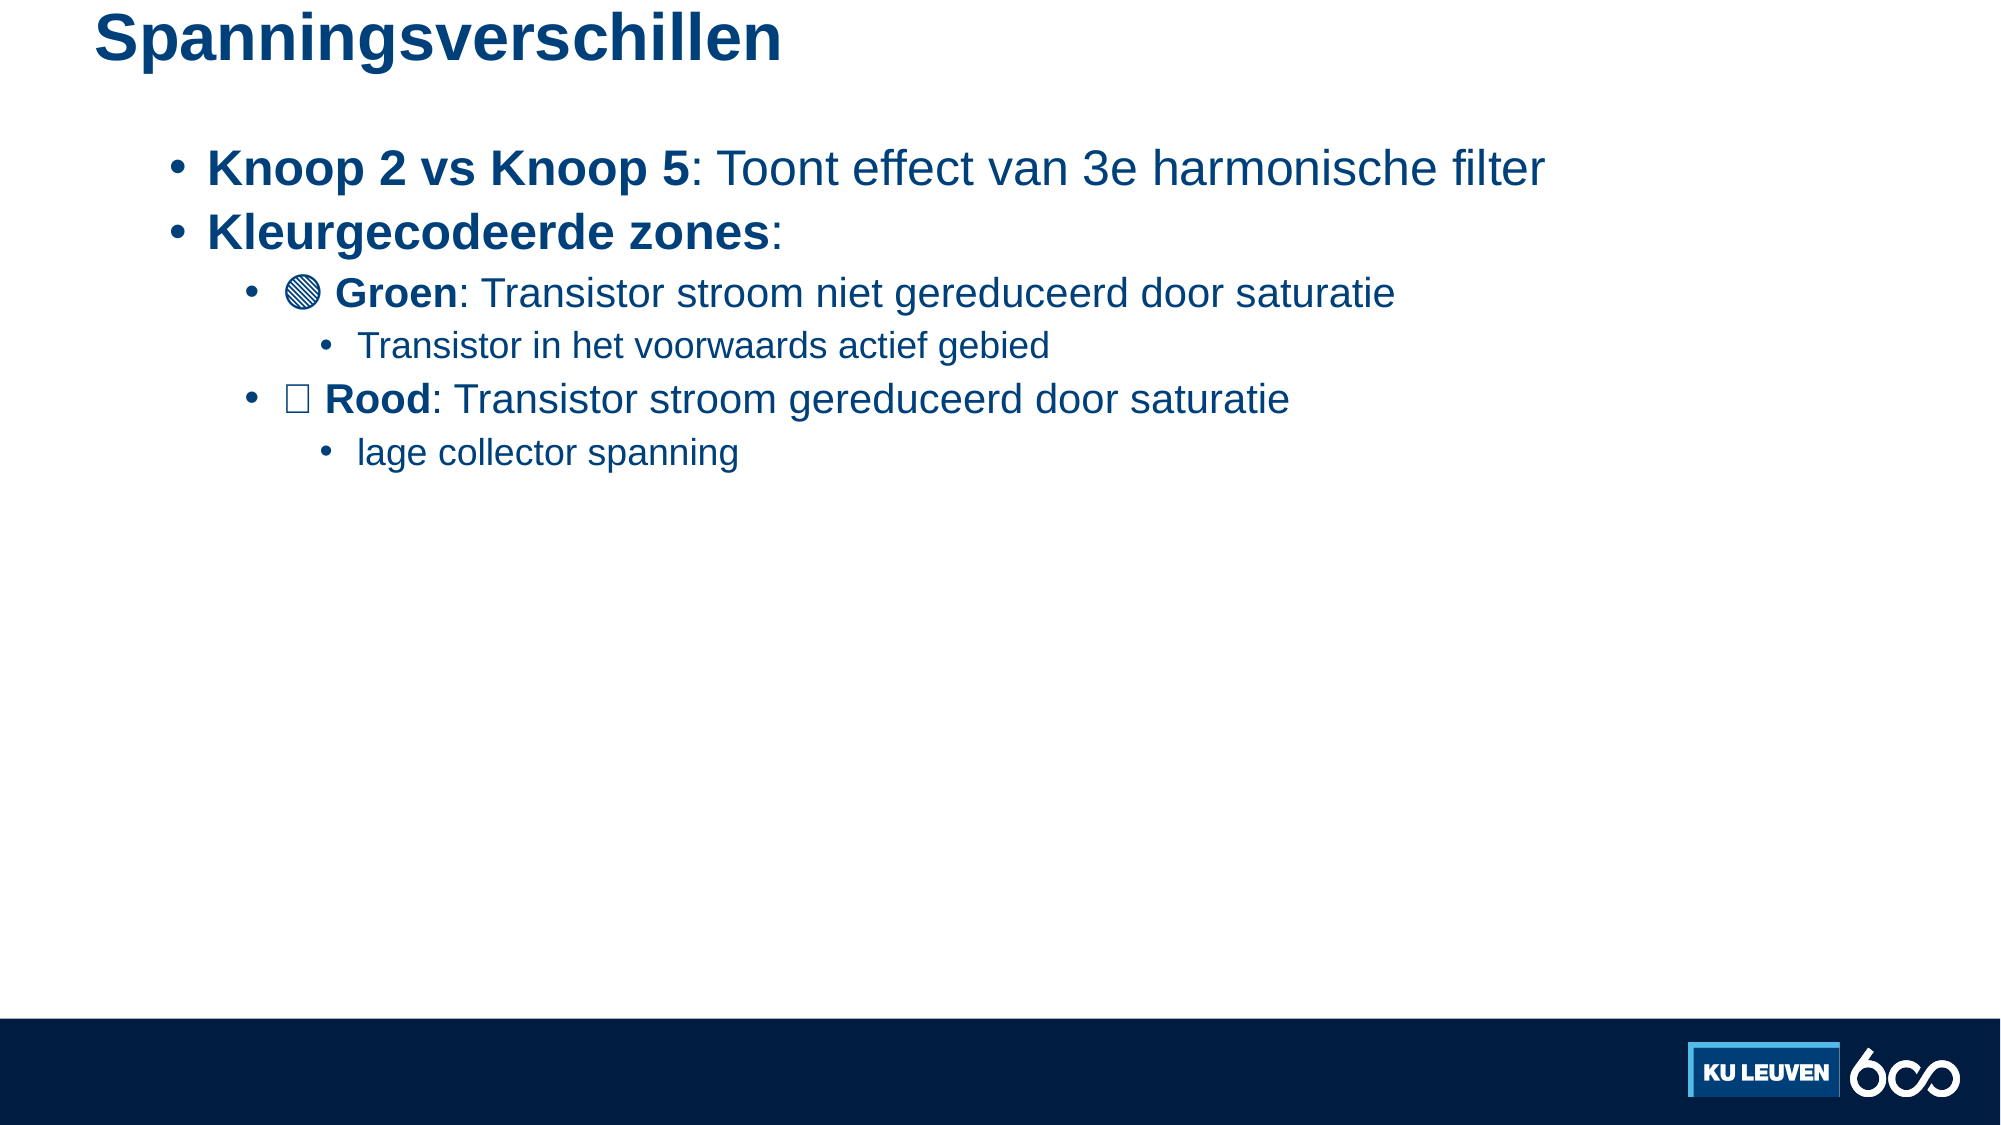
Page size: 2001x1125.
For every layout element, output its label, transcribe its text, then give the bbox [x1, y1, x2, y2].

title Spanningsverschillen [94, 2, 1906, 110]
list Knoop 2 vs Knoop 5: Toont effect van 3e harmonische filter Kleurgecodeerde zones: 🟢 Groen: Transistor stroom niet gereduceerd door saturatie Transistor in het voorwaards actief gebied 🔴 Rood: Transistor stroom gereduceerd door saturatie lage collector spanning [94, 142, 1900, 781]
picture [1688, 1042, 1960, 1097]
